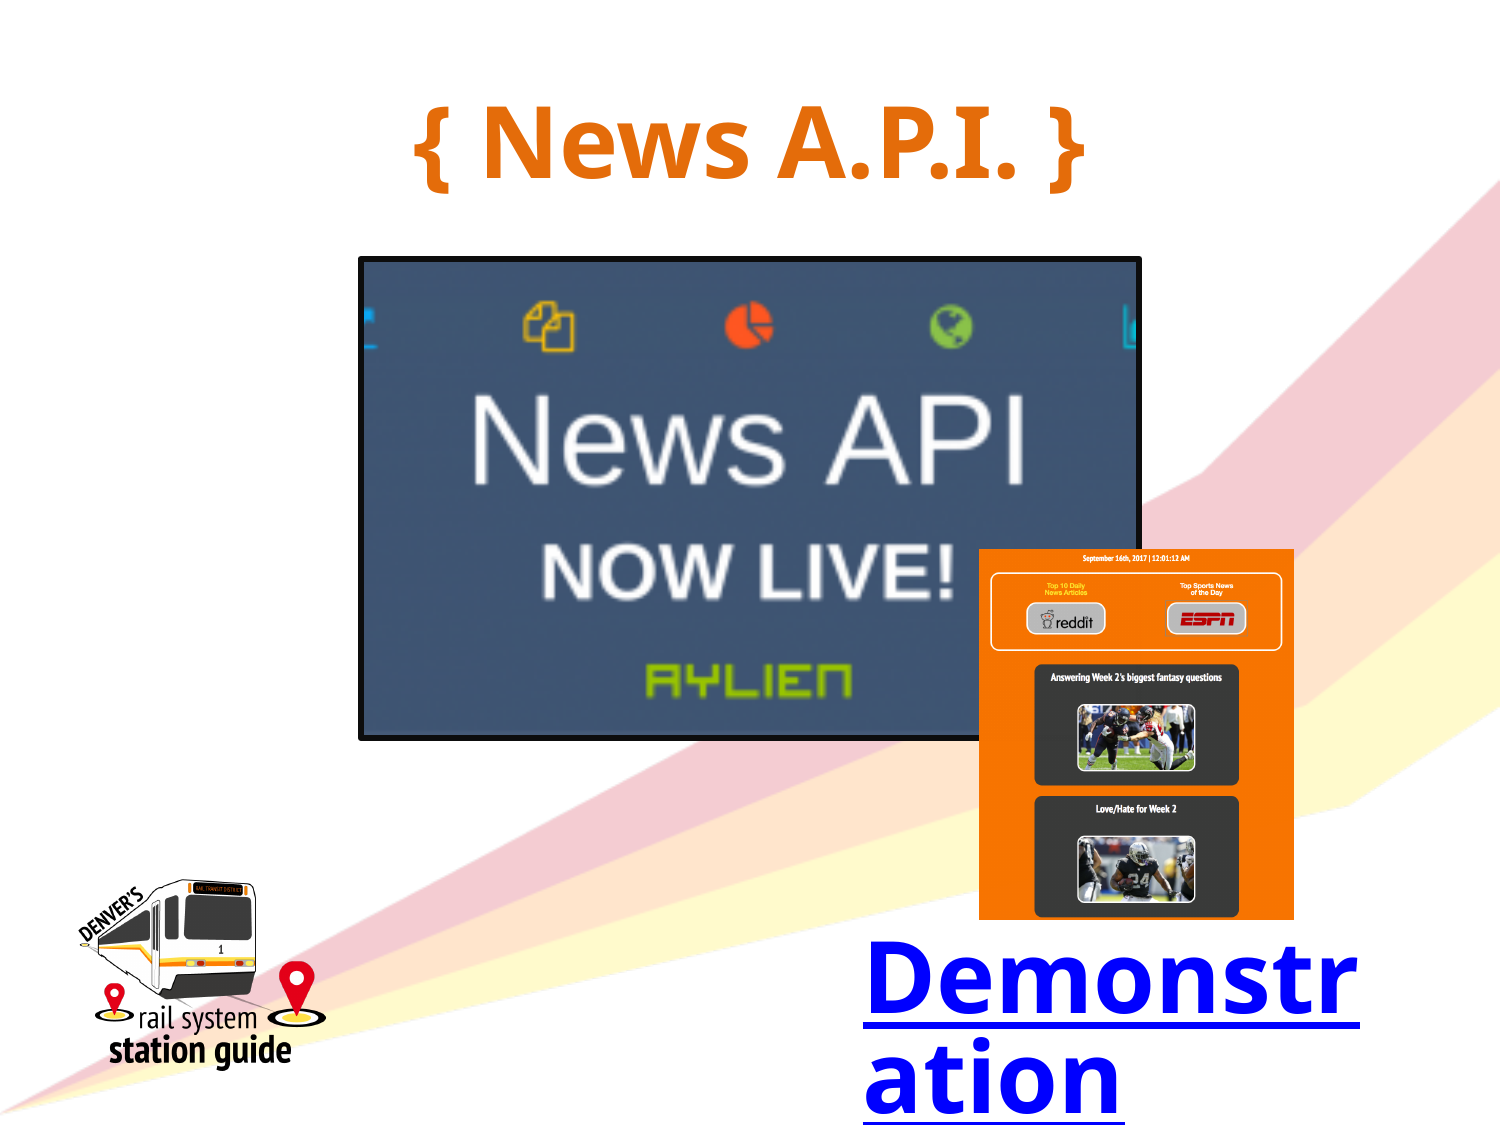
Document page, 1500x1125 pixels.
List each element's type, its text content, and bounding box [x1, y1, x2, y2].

text_box Demonstration [847, 861, 1422, 1103]
picture [75, 876, 328, 1073]
title { News A.P.I. } [0, 45, 1500, 233]
picture [363, 261, 1294, 920]
